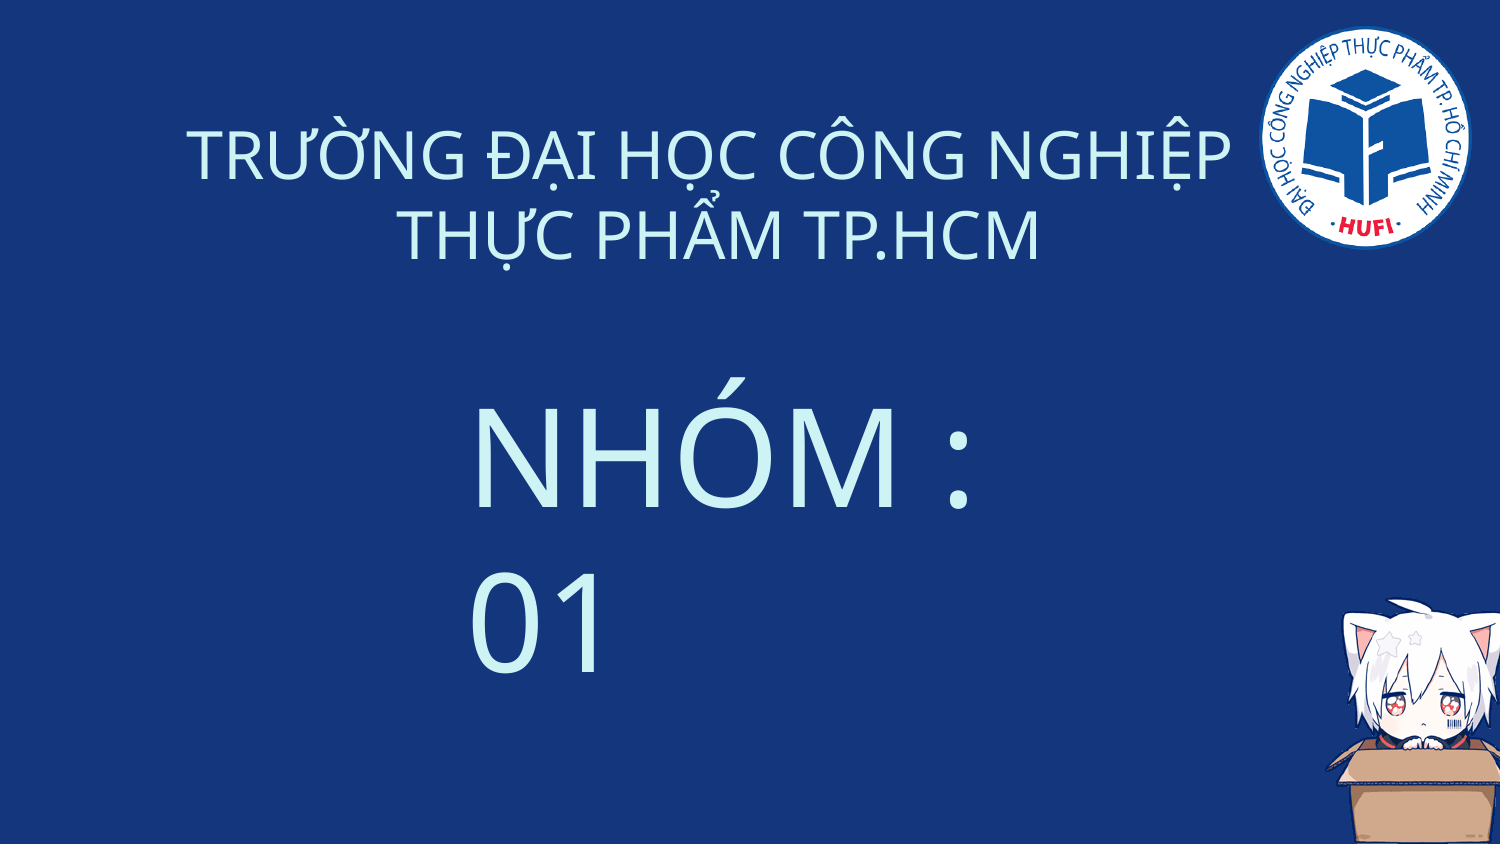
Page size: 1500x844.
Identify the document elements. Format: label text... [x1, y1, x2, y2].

picture [1324, 590, 1500, 844]
picture [1254, 22, 1476, 253]
title TRƯỜNG ĐẠI HỌC CÔNG NGHIỆP THỰC PHẨM TP.HCM [168, 80, 1271, 306]
title NHÓM : 01 [451, 355, 1049, 519]
